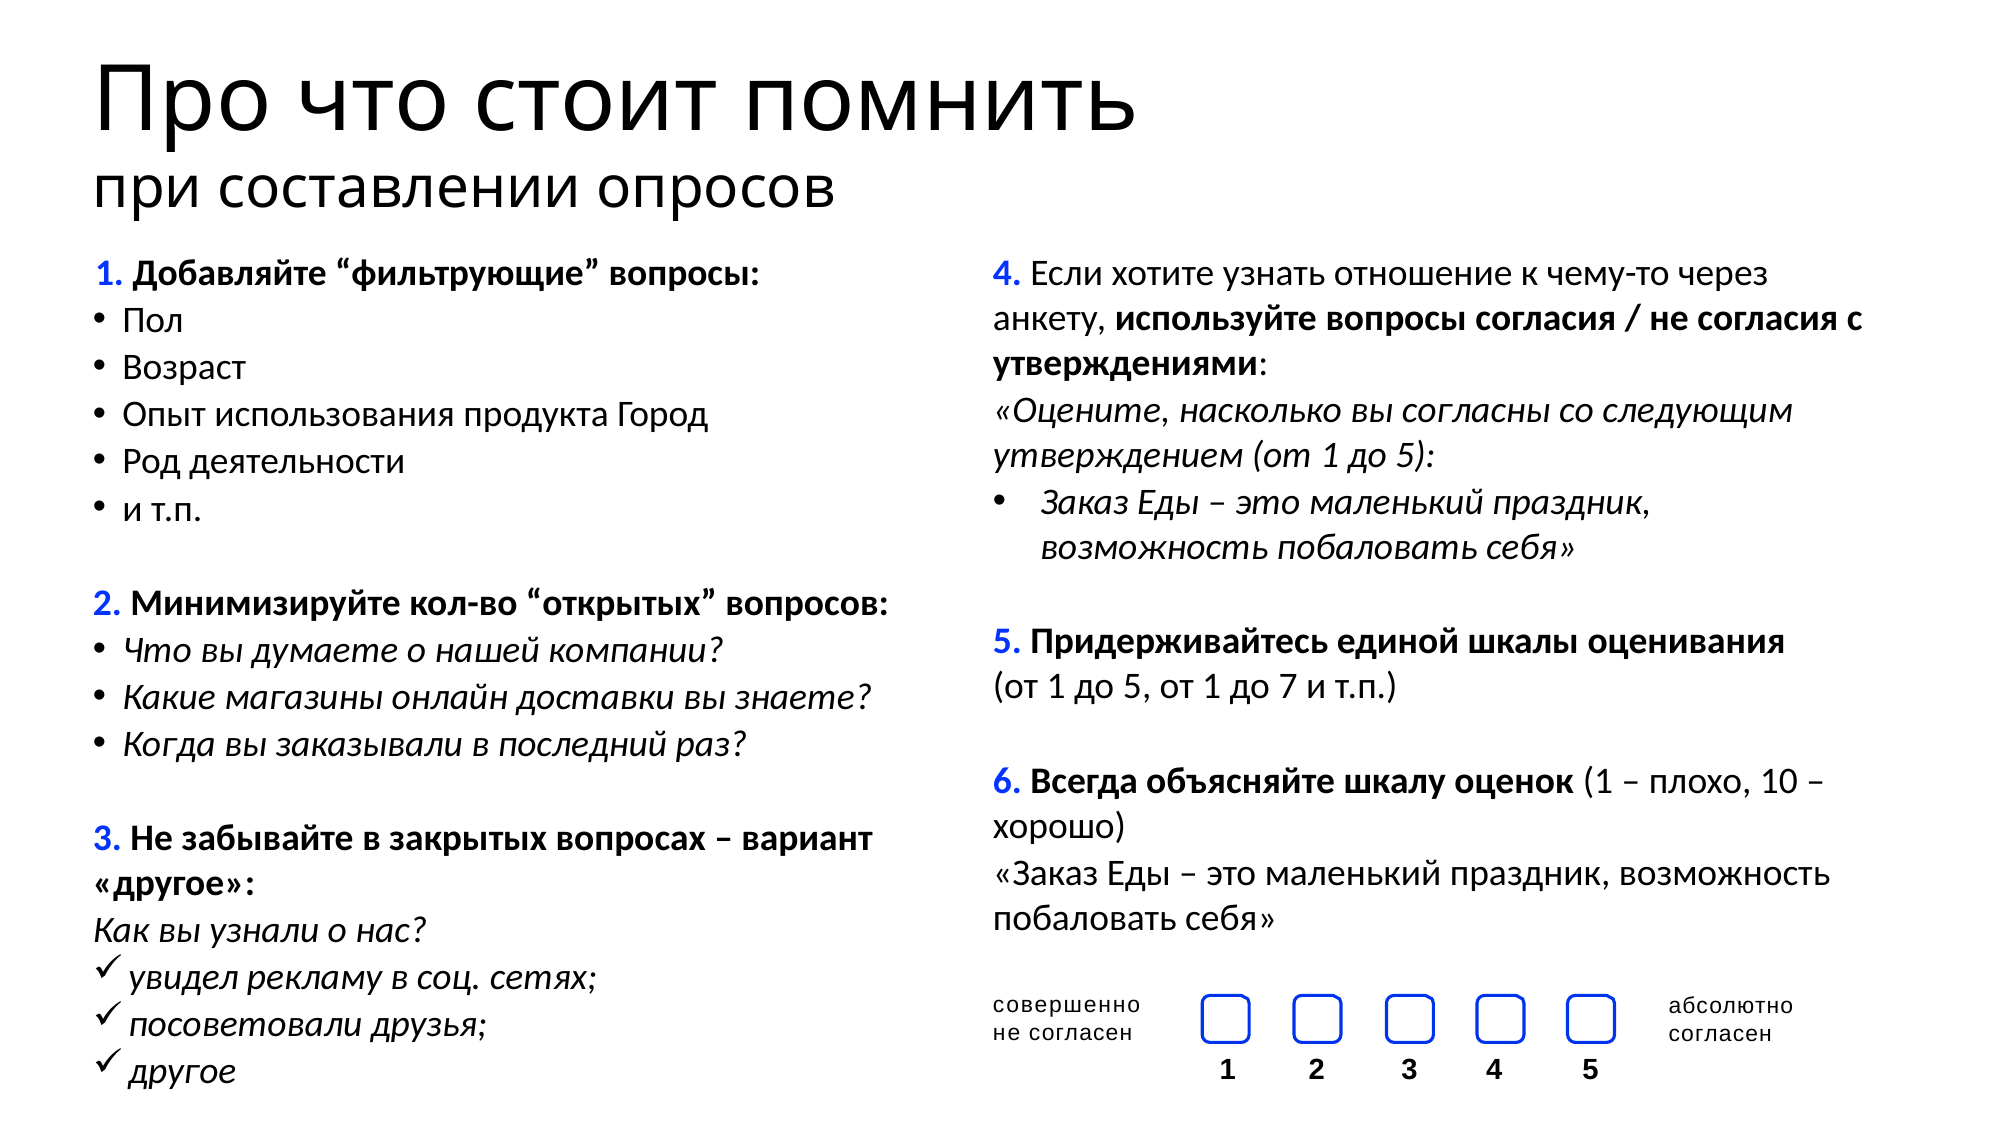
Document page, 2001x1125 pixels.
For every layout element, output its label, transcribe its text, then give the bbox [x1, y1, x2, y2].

text_box 2 [1306, 1048, 1329, 1086]
text_box 4 [1483, 1048, 1509, 1086]
text_box 1. Добавляйте “фильтрующие” вопросы: Пол Возраст Опыт использования продукта Город Род деятельности и т.п. 2. Минимизируйте кол-во “открытых” вопросов: Что вы думаете о нашей компании? Какие магазины онлайн доставки вы знаете? Когда вы заказывали в последний раз? 3. Не забывайте в закрытых вопросах – вариант «другое»: Как вы узнали о нас? увидел рекламу в соц. сетях; посоветовали друзья; другое [92, 246, 942, 1092]
text_box 3 [1399, 1048, 1421, 1086]
text_box абсолютно согласен [1666, 989, 1802, 1047]
text_box 4. Если хотите узнать отношение к чему-то через анкету, используйте вопросы согласия / не согласия с утверждениями: «Оцените, насколько вы согласны со следующим утверждением (от 1 до 5): Заказ Еды – это маленький праздник, возможность побаловать себя» 5. Придерживайтесь единой шкалы оценивания (от 1 до 5, от 1 до 7 и т.п.) 6. Всегда объясняйте шкалу оценок (1 – плохо, 10 – хорошо) «Заказ Еды – это маленький праздник, возможность побаловать себя» [990, 246, 1876, 938]
text_box совершенно не согласен [990, 987, 1148, 1045]
text_box 5 [1580, 1048, 1602, 1086]
title Про что стоит помнить при составлении опросов [92, 23, 1818, 223]
text_box 1 [1217, 1048, 1234, 1086]
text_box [1200, 993, 1617, 1044]
